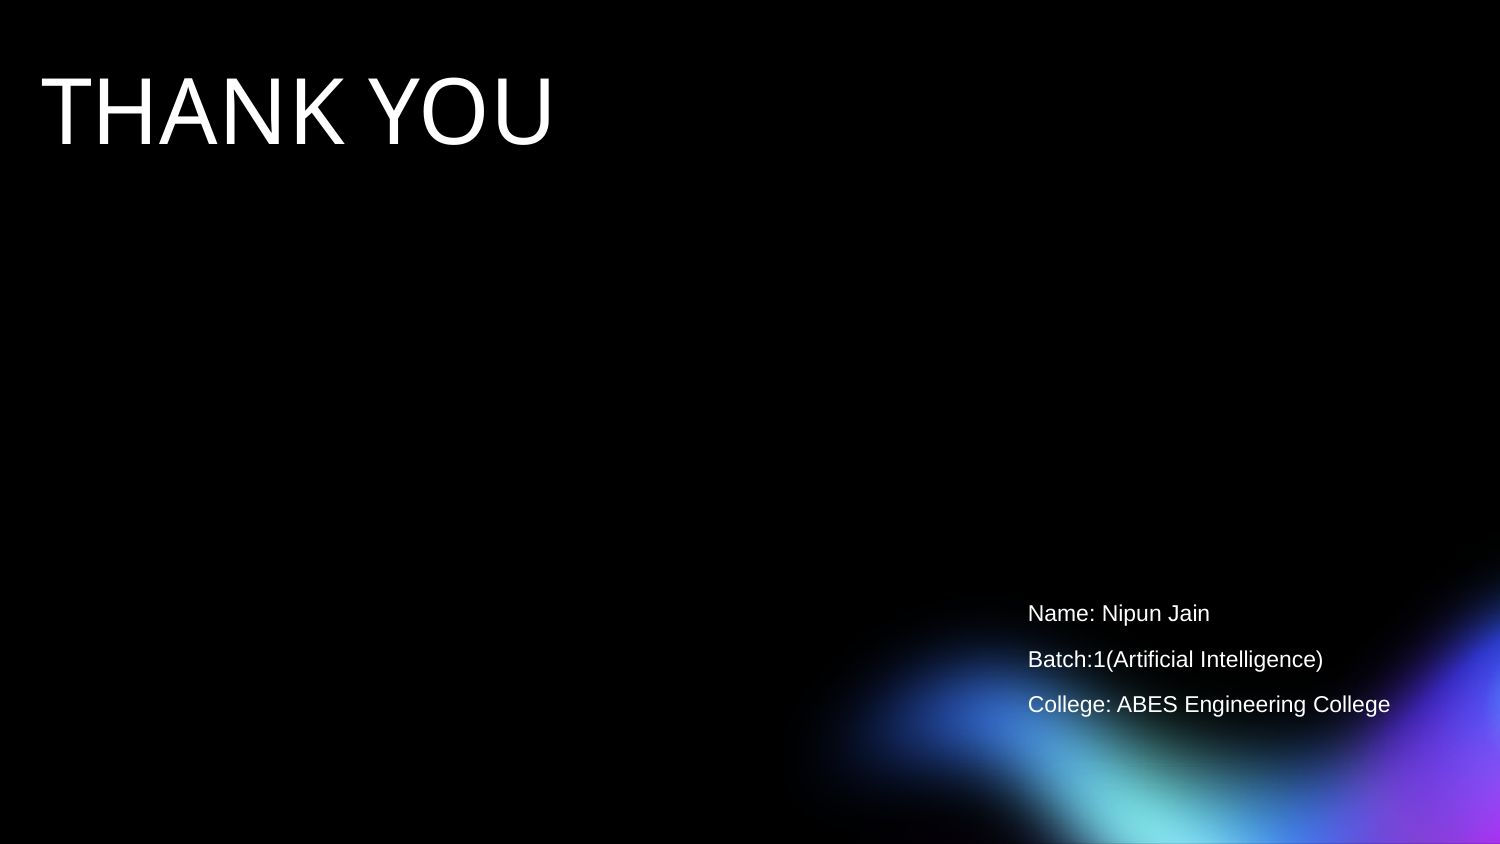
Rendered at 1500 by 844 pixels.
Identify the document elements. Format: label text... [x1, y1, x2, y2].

title THANK YOU [26, 50, 829, 288]
list Name: Nipun Jain Batch:1(Artificial Intelligence) College: ABES Engineering College [1012, 586, 1453, 787]
picture [0, 0, 1500, 844]
